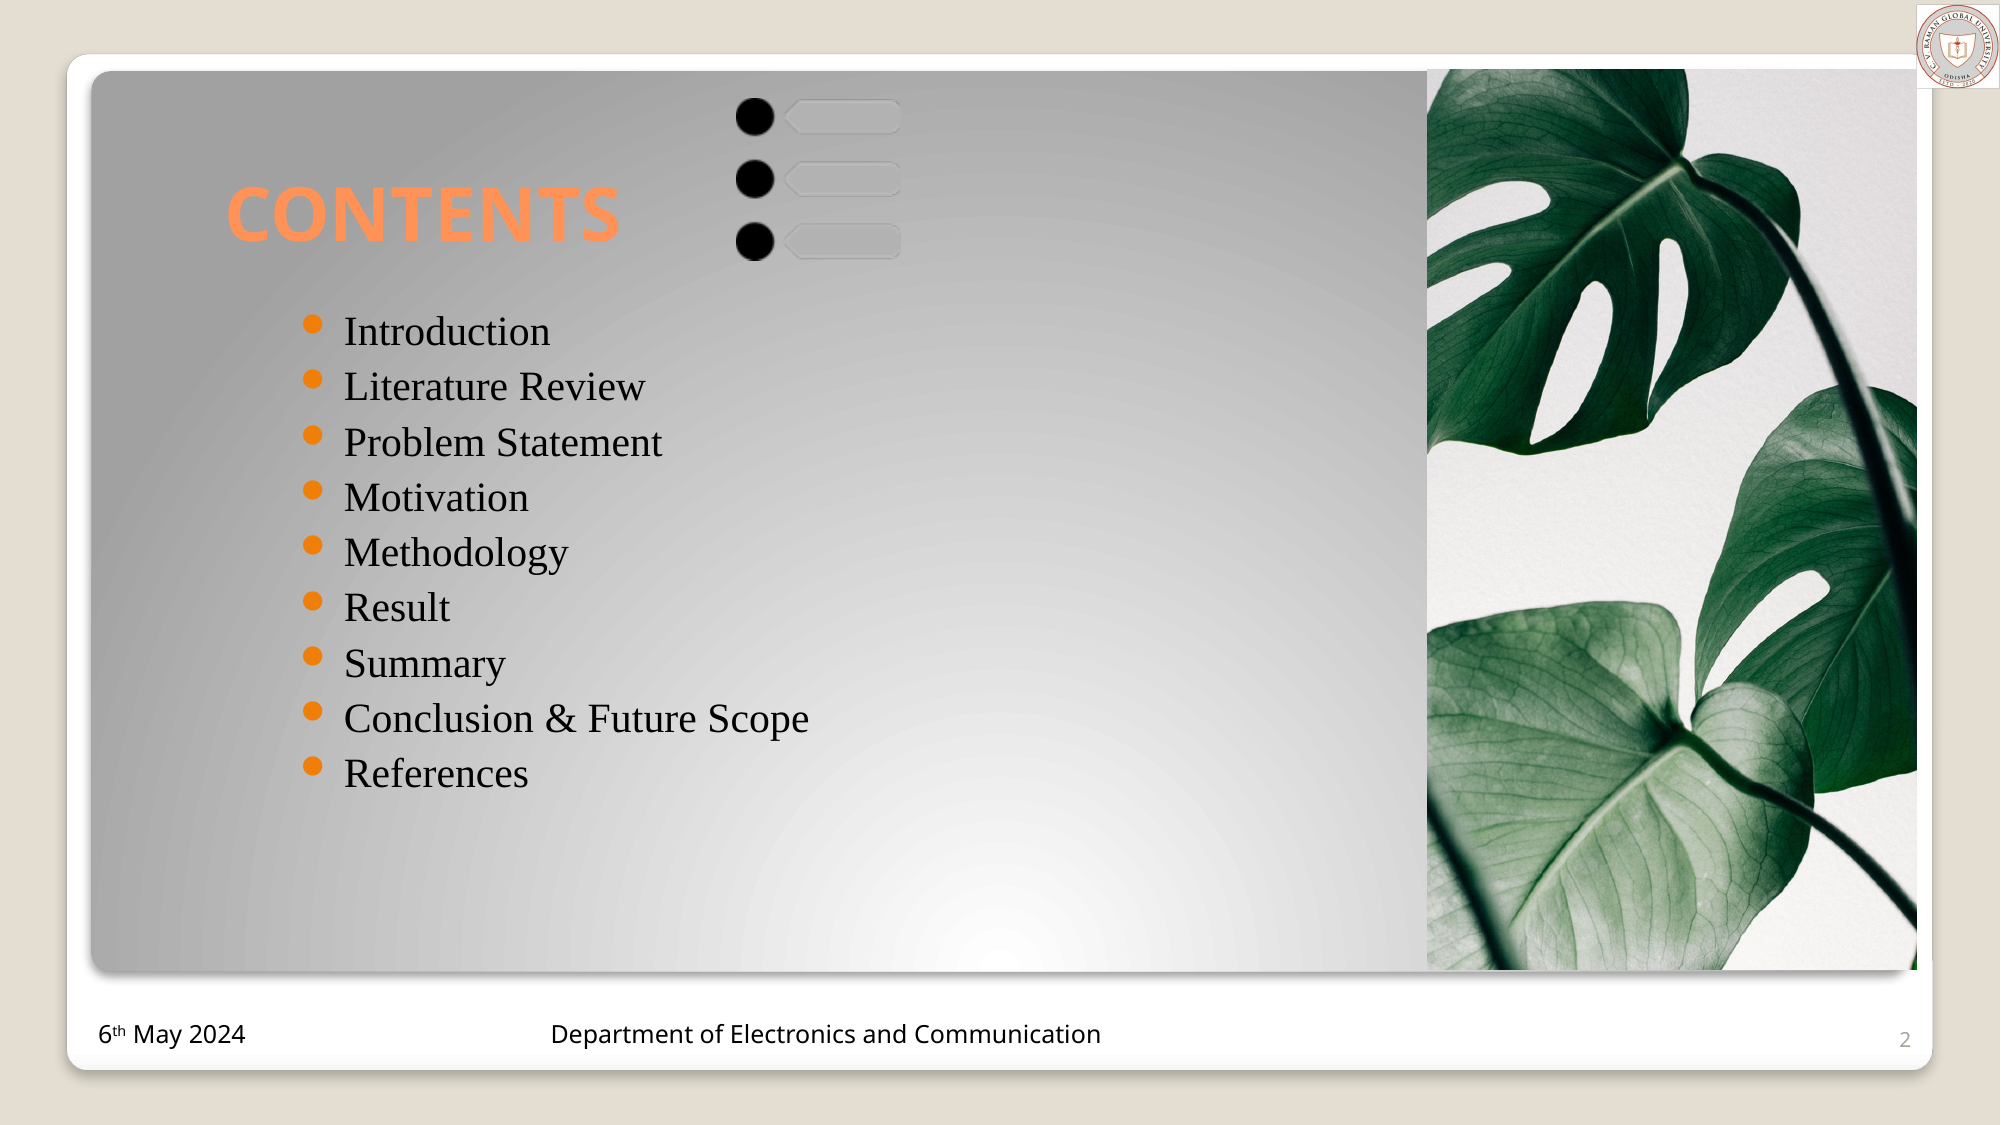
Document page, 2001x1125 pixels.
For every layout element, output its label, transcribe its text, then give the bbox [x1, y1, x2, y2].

text_box 6th May 2024 Department of Electronics and Communication [83, 1011, 1730, 1056]
picture [736, 98, 901, 261]
slide_number 2 [1825, 1002, 1926, 1063]
picture [1427, 3, 2000, 971]
list Introduction Literature Review Problem Statement Motivation Methodology Result Summary Conclusion & Future Scope References [270, 288, 1730, 1003]
title CONTENTS [209, 46, 1695, 264]
